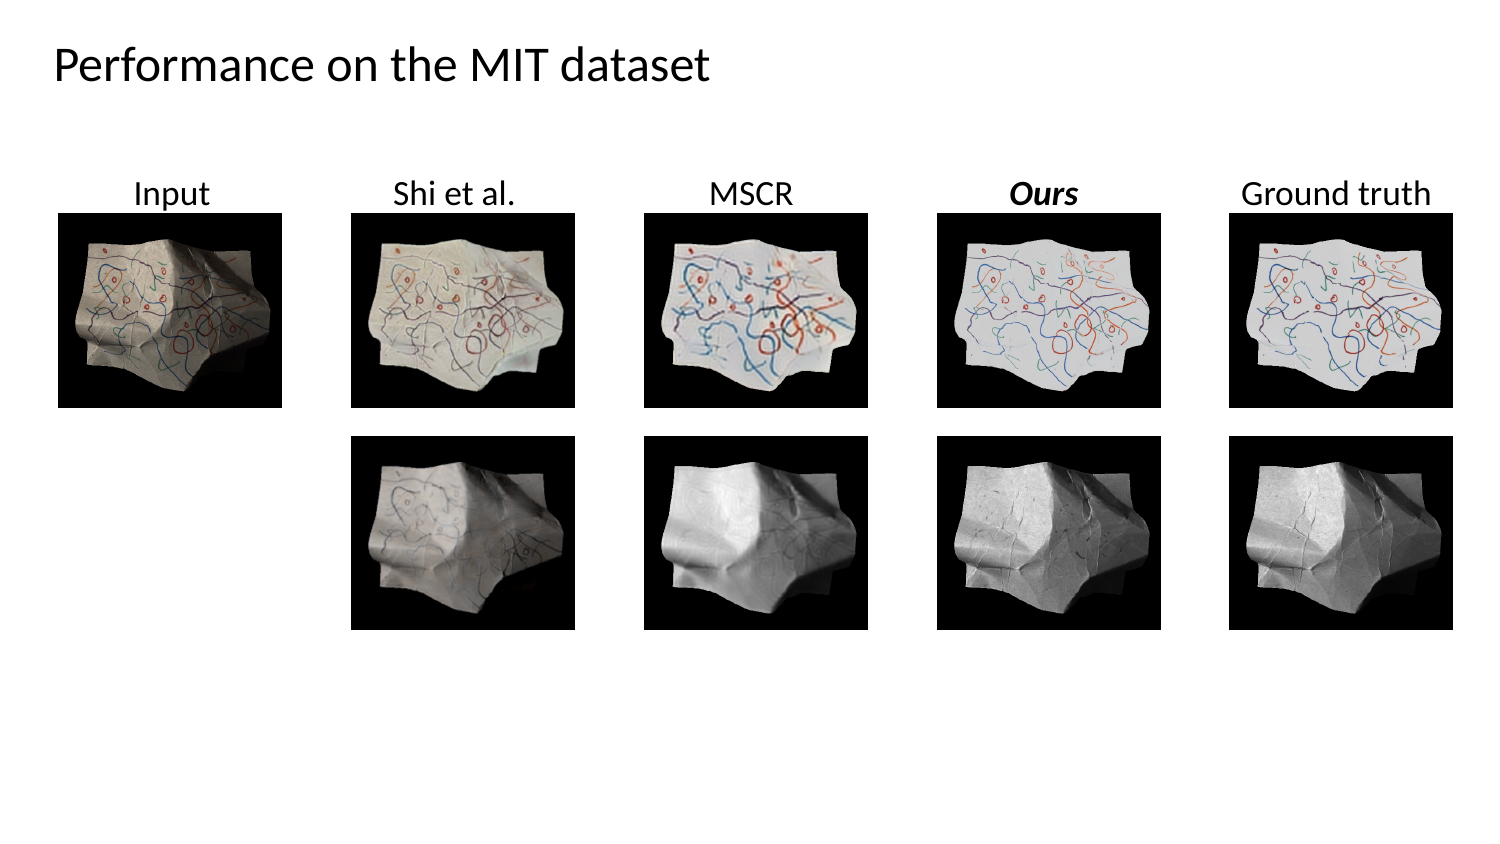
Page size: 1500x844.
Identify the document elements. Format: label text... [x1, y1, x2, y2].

text_box Ground truth [1203, 162, 1470, 220]
text_box MSCR [568, 162, 908, 220]
text_box Performance on the MIT dataset [38, 24, 1457, 100]
text_box Ours [908, 162, 1179, 220]
picture [58, 213, 282, 408]
picture [936, 213, 1161, 408]
text_box Shi et al. [333, 162, 568, 220]
picture [644, 213, 868, 408]
picture [936, 436, 1161, 630]
picture [351, 213, 575, 408]
picture [644, 436, 868, 630]
text_box Input [118, 162, 226, 213]
picture [1229, 436, 1453, 630]
picture [1229, 213, 1453, 408]
picture [351, 436, 575, 630]
